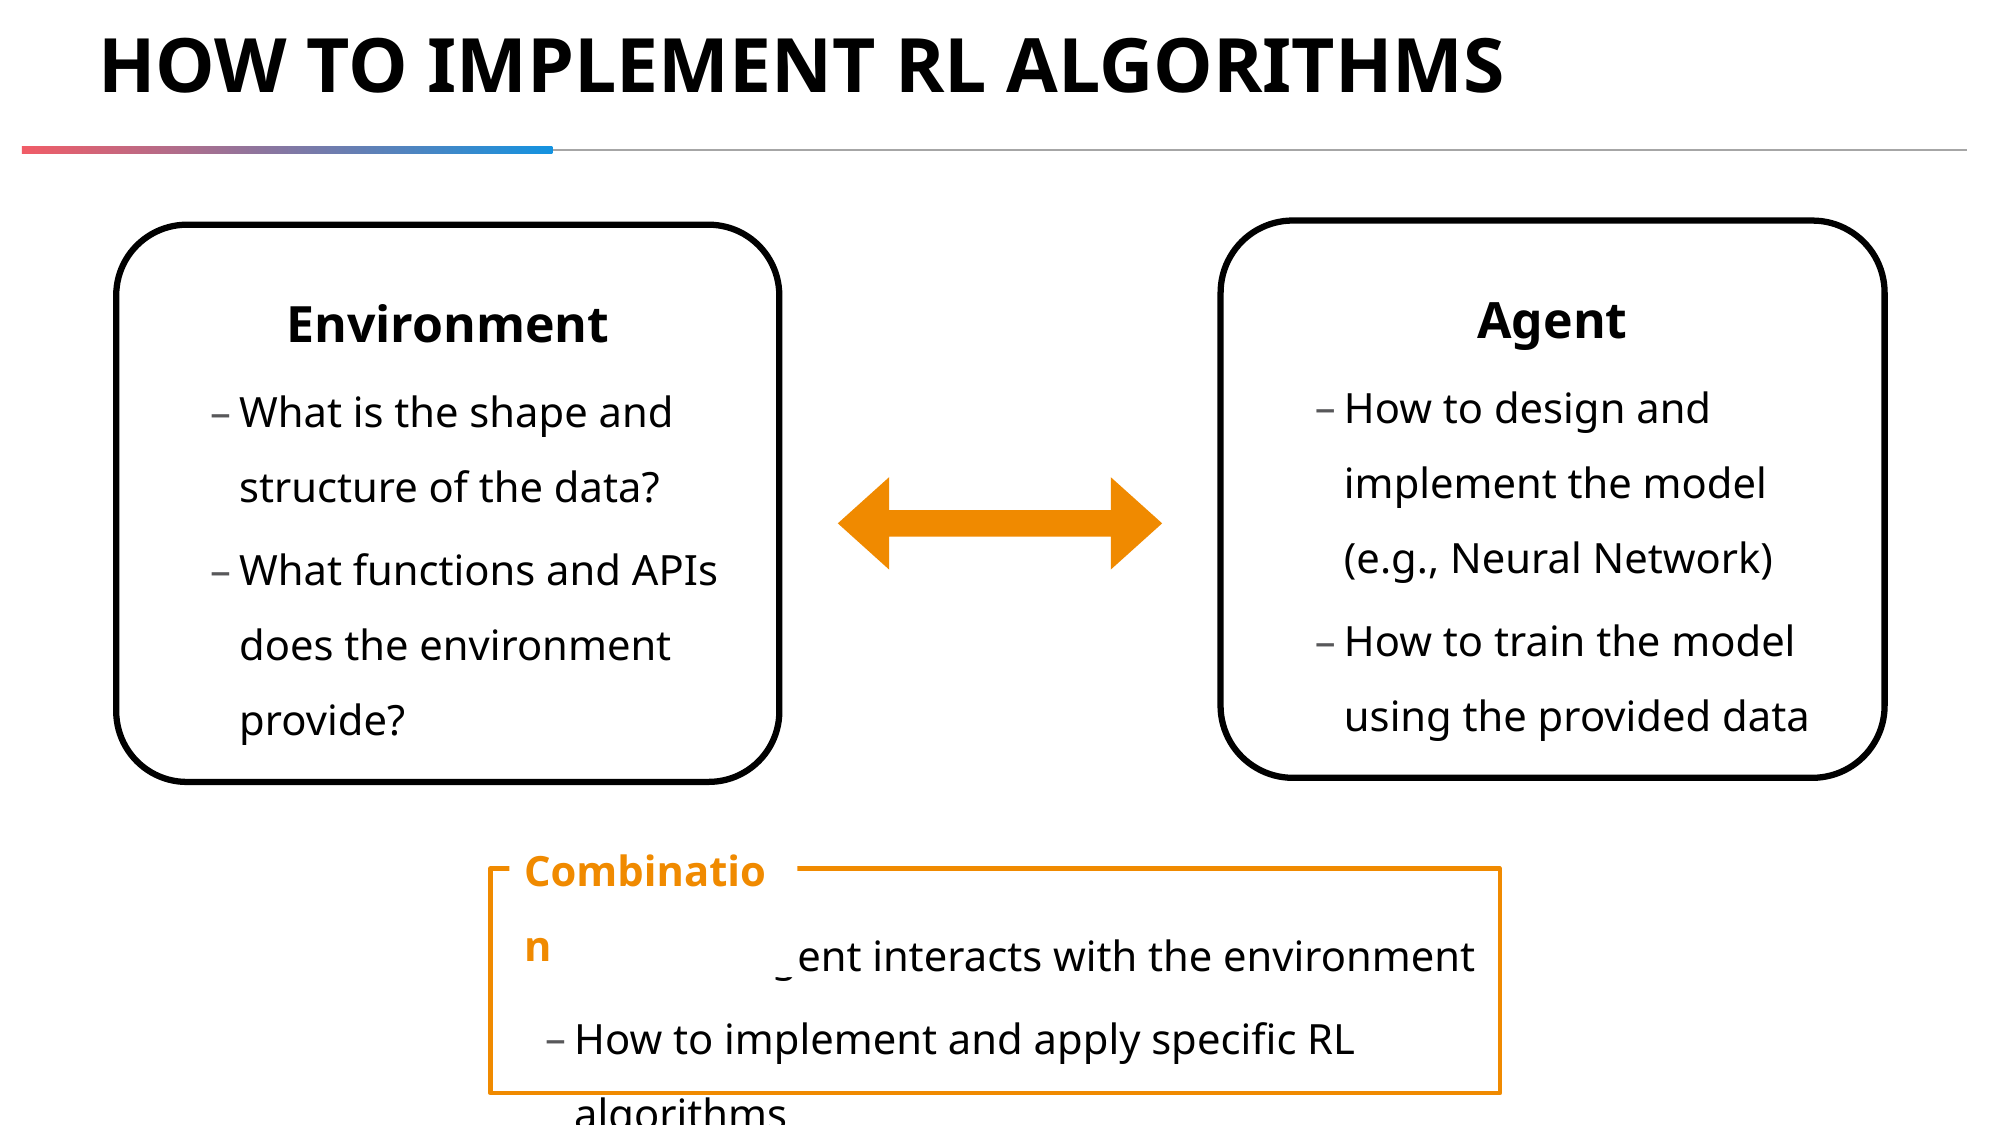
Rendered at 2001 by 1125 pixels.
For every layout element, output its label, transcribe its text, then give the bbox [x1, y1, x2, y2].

text_box How the agent interacts with the environment How to implement and apply specific RL algorithms [471, 896, 1500, 1125]
title How to implement RL algorithms [86, 0, 1726, 146]
text_box Combination [509, 812, 798, 978]
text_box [115, 220, 1885, 783]
text_box [490, 868, 1500, 1093]
